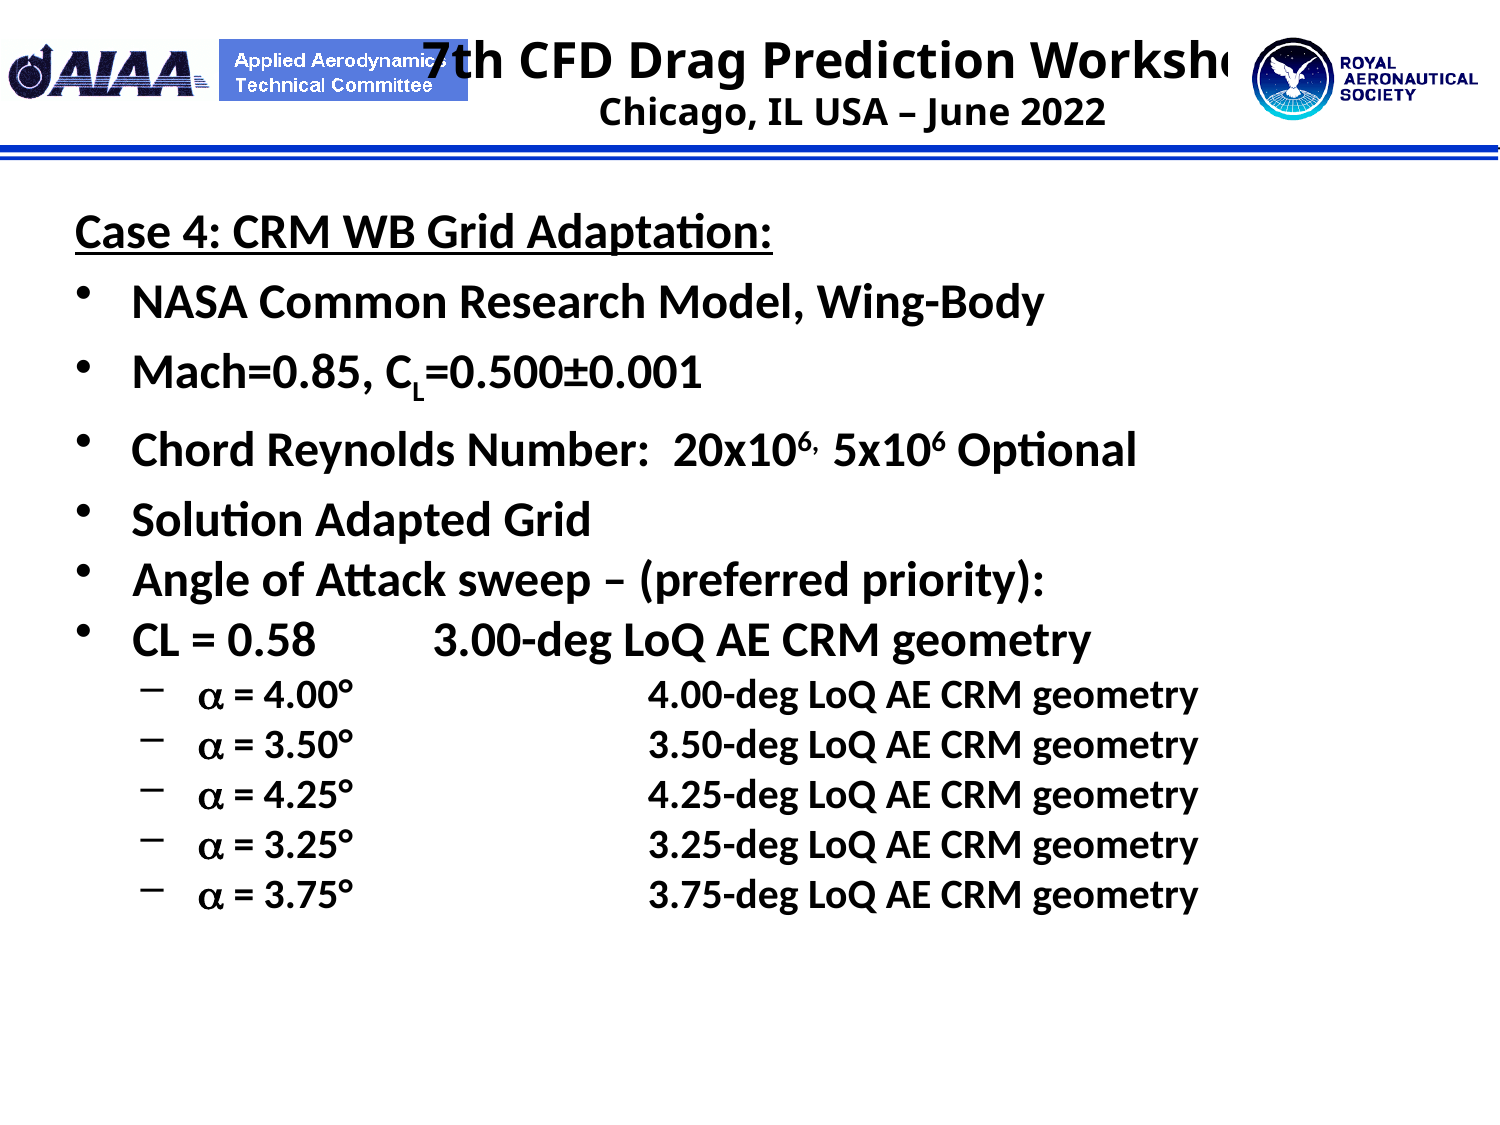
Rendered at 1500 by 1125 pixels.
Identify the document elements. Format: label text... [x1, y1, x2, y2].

picture [1228, 13, 1500, 144]
list Case 4: CRM WB Grid Adaptation: NASA Common Research Model, Wing-Body Mach=0.85, CL=0.500±0.001 Chord Reynolds Number: 20x106, 5x106 Optional Solution Adapted Grid Angle of Attack sweep – (preferred priority): CL = 0.58 3.00-deg LoQ AE CRM geometry a = 4.00° 4.00-deg LoQ AE CRM geometry a = 3.50° 3.50-deg LoQ AE CRM geometry a = 4.25° 4.25-deg LoQ AE CRM geometry a = 3.25° 3.25-deg LoQ AE CRM geometry a = 3.75° 3.75-deg LoQ AE CRM geometry [60, 191, 1440, 934]
picture [463, 56, 468, 73]
picture [1, 39, 468, 101]
